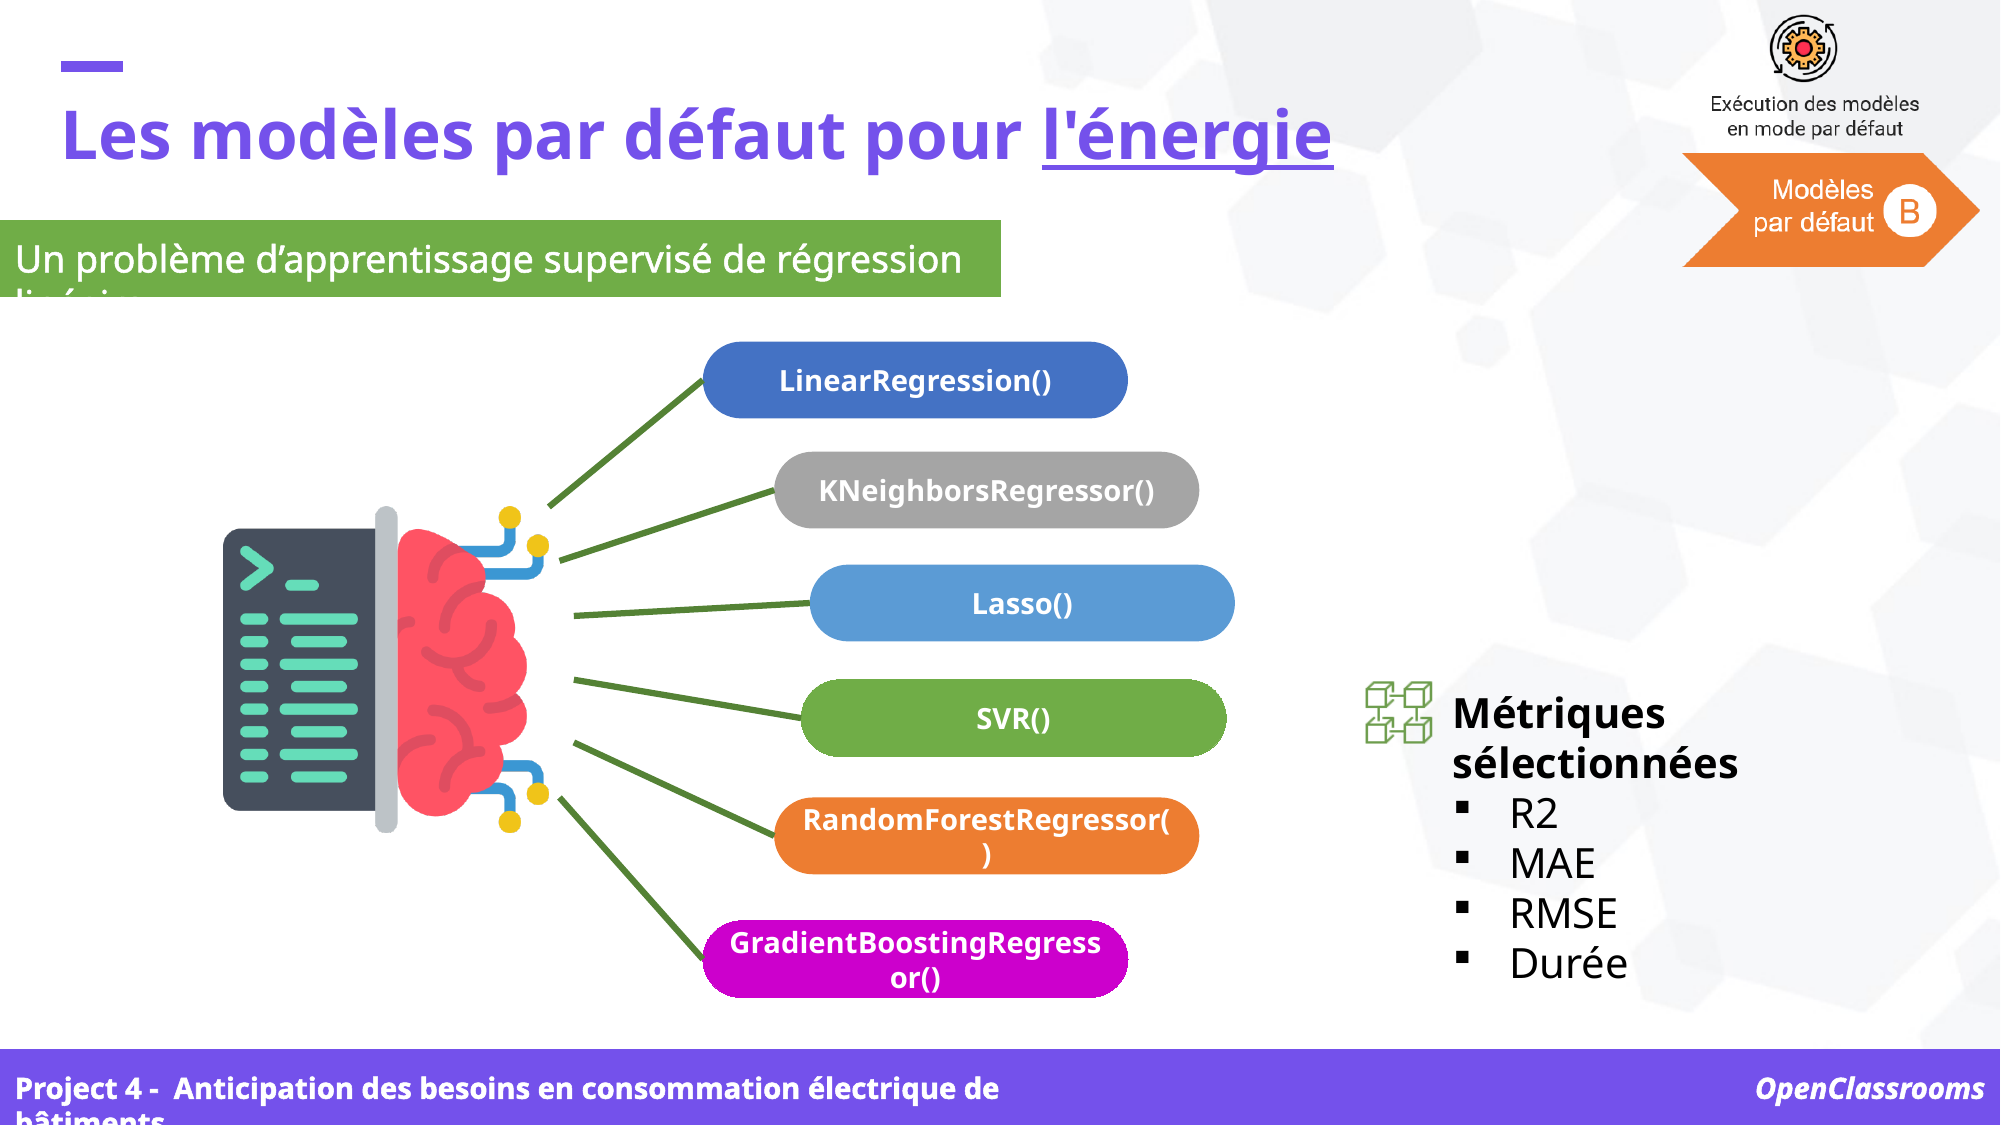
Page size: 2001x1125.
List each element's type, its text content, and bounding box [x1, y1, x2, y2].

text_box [223, 341, 1235, 998]
text_box [61, 61, 123, 72]
text_box Les modèles par défaut pour l'énergie [45, 70, 1477, 206]
text_box [0, 220, 1001, 297]
picture [0, 0, 2001, 1125]
text_box Métriques sélectionnées R2 MAE RMSE Durée [1438, 679, 1904, 995]
text_box Un problème d’apprentissage supervisé de régression linéaire [0, 227, 983, 333]
text_box [0, 1049, 2000, 1125]
text_box OpenClassrooms [1729, 1062, 2000, 1112]
text_box Project 4 - Anticipation des besoins en consommation électrique de bâtiments [0, 1062, 1107, 1125]
